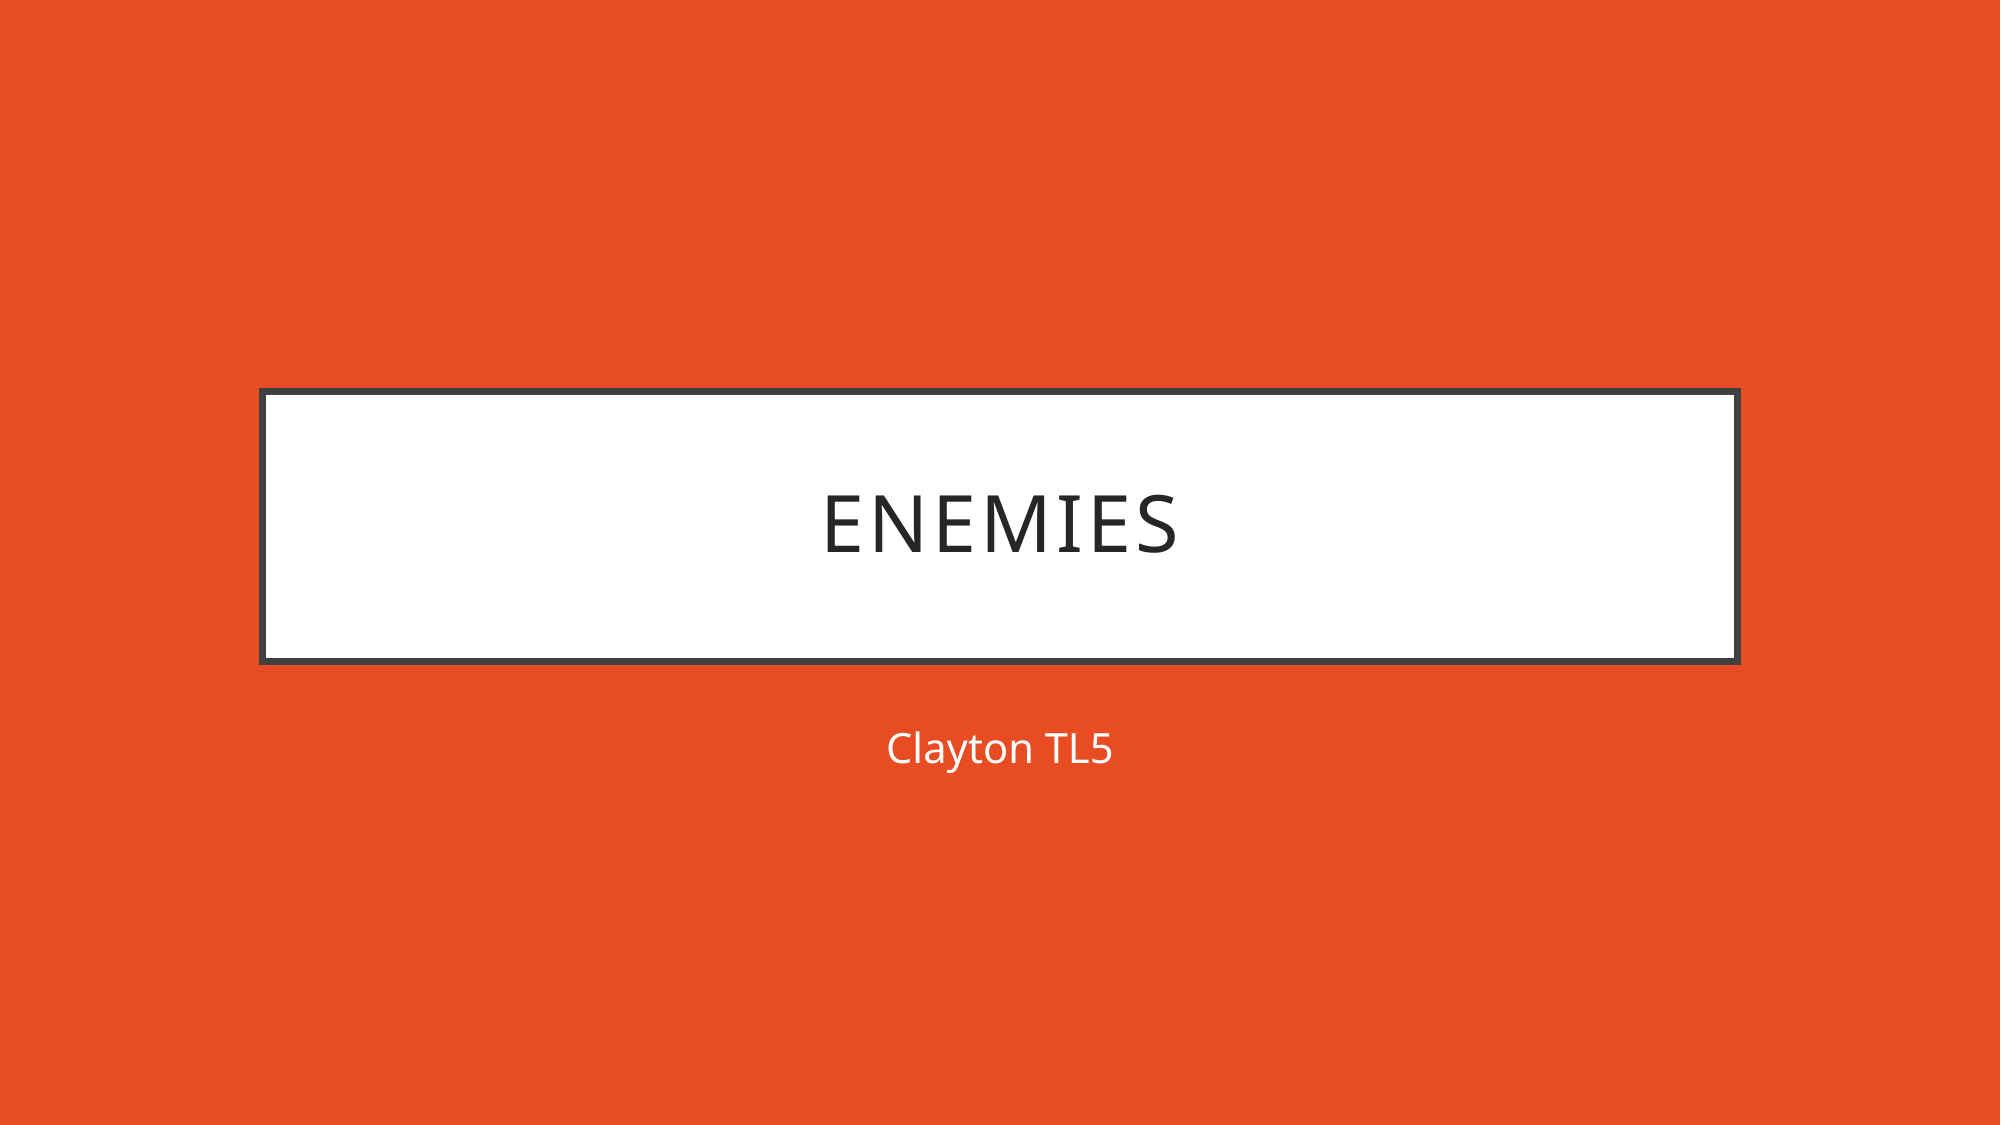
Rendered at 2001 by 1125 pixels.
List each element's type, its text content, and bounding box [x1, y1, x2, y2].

list Clayton TL5 [442, 713, 1558, 922]
title Enemies [259, 388, 1741, 665]
